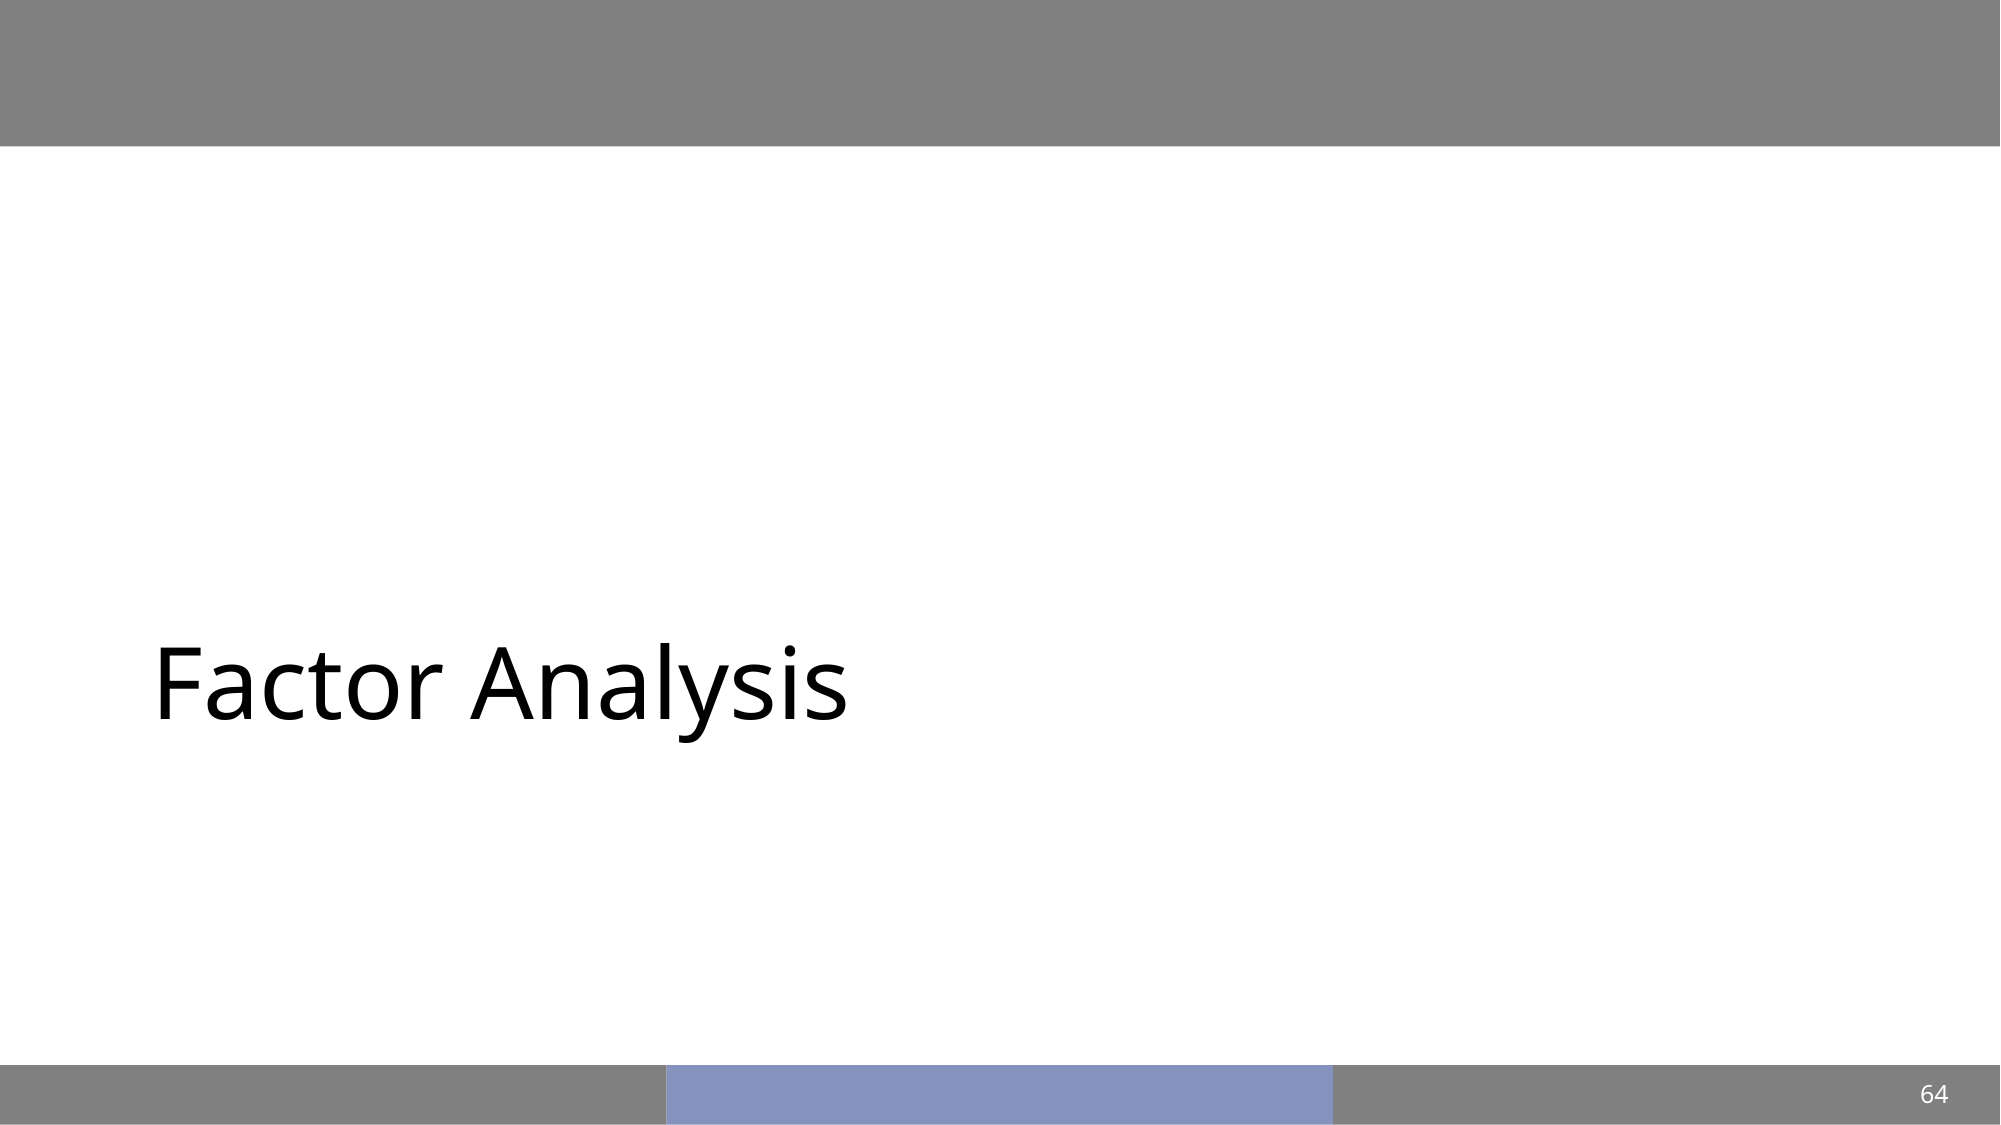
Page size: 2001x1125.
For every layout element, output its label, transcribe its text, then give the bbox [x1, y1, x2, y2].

slide_number 64 [1513, 1065, 1964, 1125]
title Factor Analysis [136, 280, 1862, 749]
